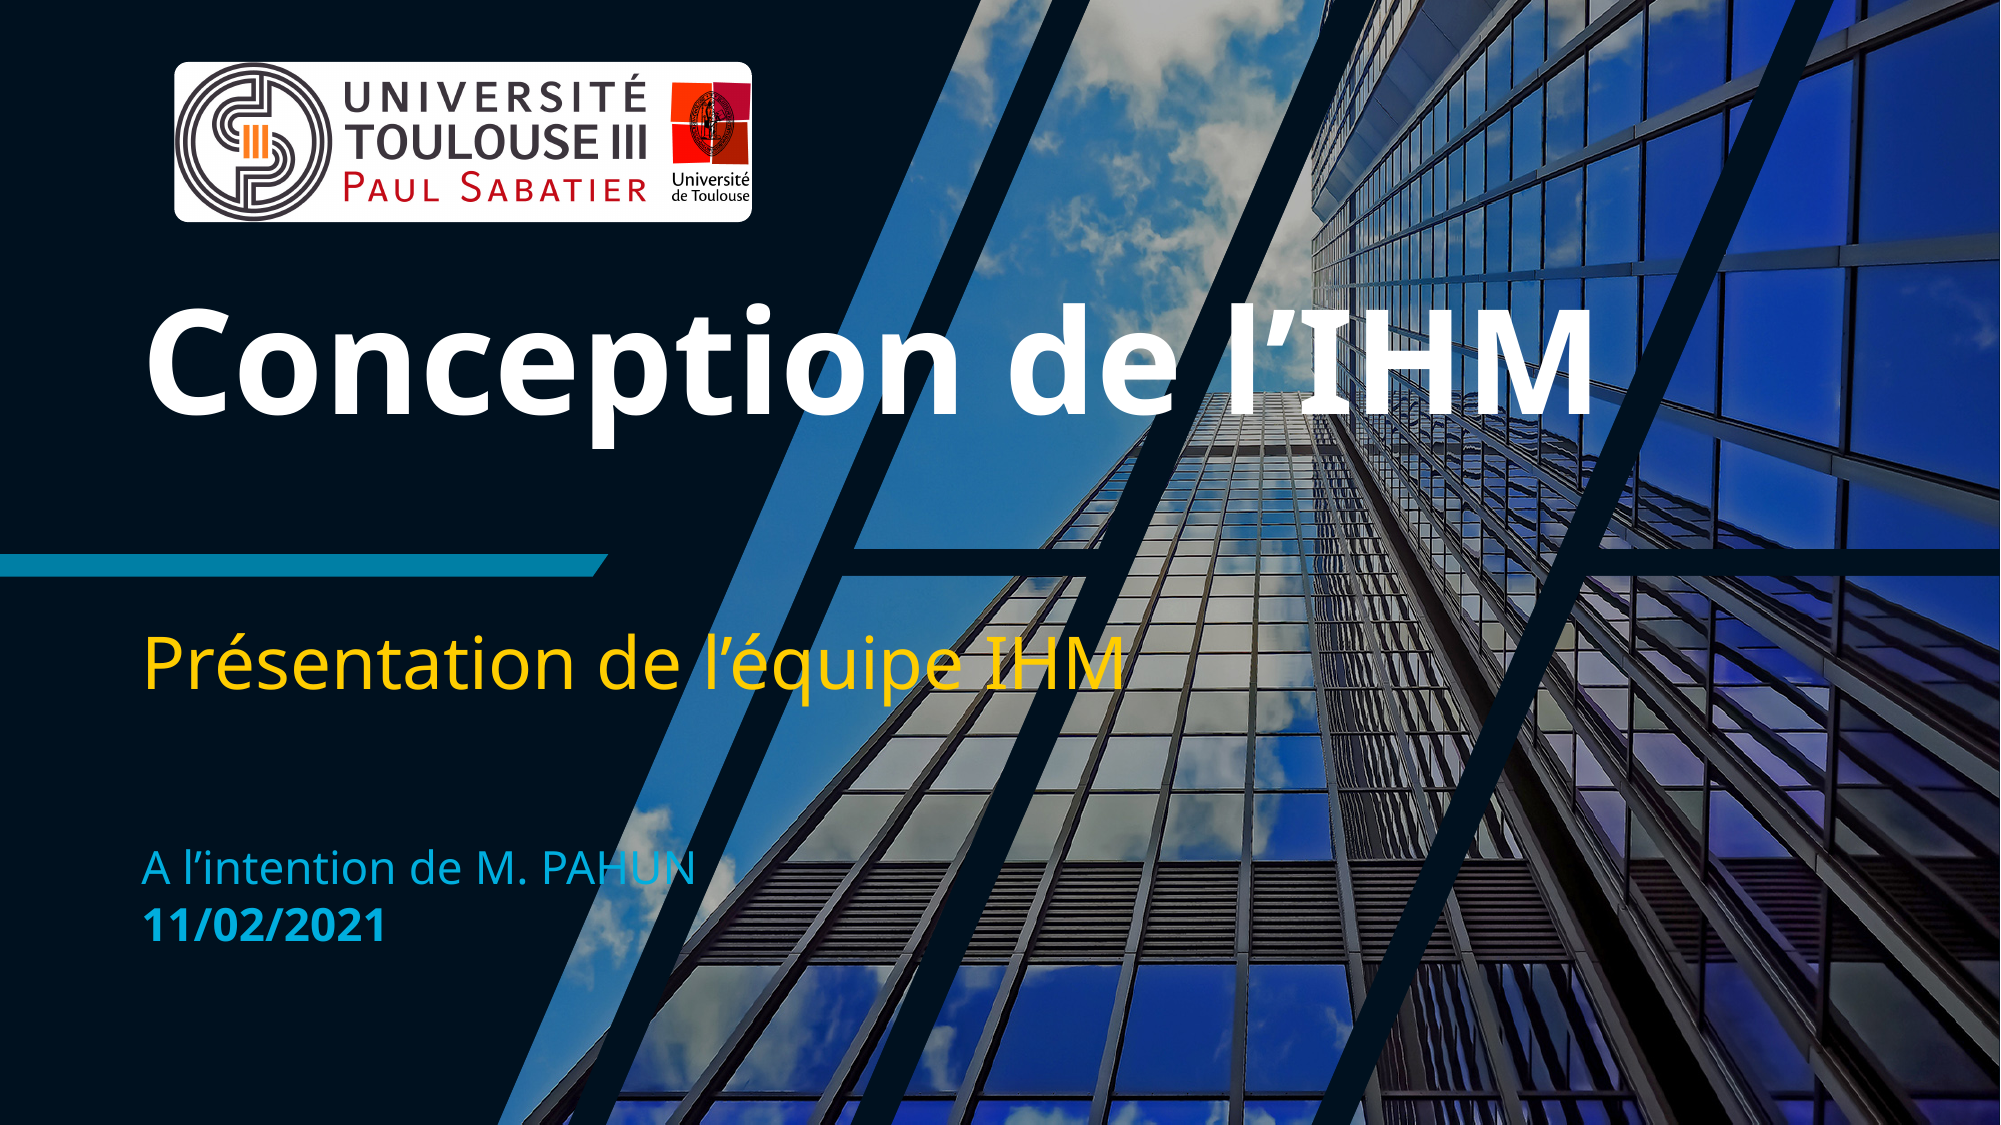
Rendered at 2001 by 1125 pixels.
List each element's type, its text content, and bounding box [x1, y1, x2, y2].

list A l’intention de M. PAHUN [126, 837, 497, 891]
title Conception de l’IHM [126, 179, 497, 554]
picture [174, 0, 2000, 1125]
list Présentation de l’équipe IHM [126, 619, 497, 800]
list 11/02/2021 [126, 894, 497, 948]
